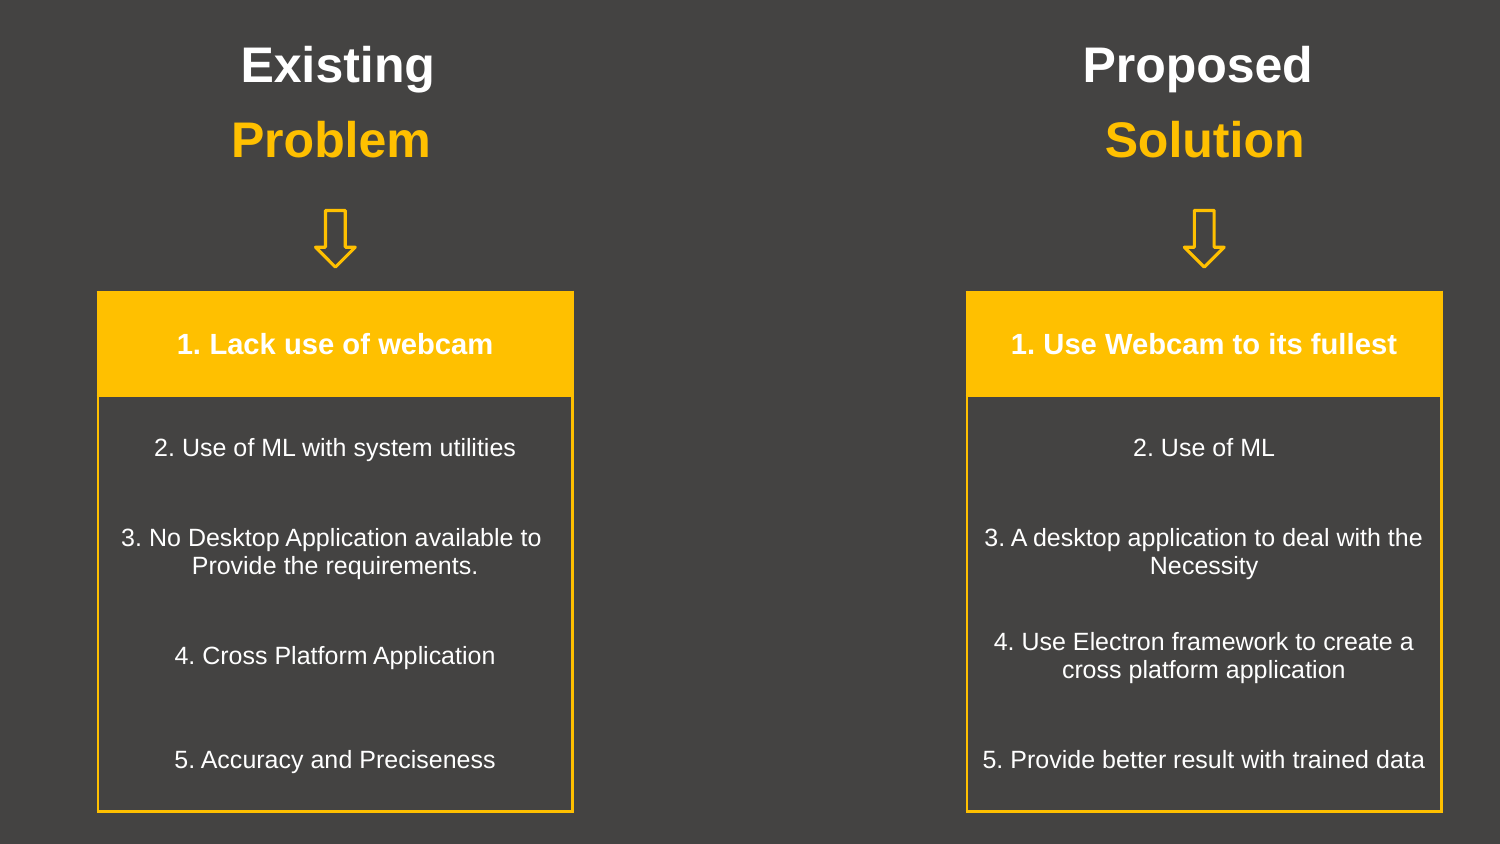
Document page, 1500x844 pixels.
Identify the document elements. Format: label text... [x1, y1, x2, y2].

table_cell 5. Accuracy and Preciseness [99, 708, 571, 810]
text_box [313, 208, 358, 270]
table_cell 4. Use Electron framework to create a cross platform application [968, 604, 1440, 708]
text_box [1182, 208, 1227, 270]
table_cell 2. Use of ML with system utilities [99, 397, 571, 500]
text_box Existing Problem [159, 8, 517, 186]
text_box Proposed Solution [1033, 8, 1377, 186]
table_header 1. Lack use of webcam [99, 293, 571, 395]
table_cell 3. No Desktop Application available to Provide the requirements. [99, 500, 571, 604]
table_cell 2. Use of ML [968, 397, 1440, 500]
table_cell 3. A desktop application to deal with the Necessity [968, 500, 1440, 604]
table_header 1. Use Webcam to its fullest [968, 293, 1440, 395]
table_cell 4. Cross Platform Application [99, 604, 571, 708]
table_cell 5. Provide better result with trained data [968, 708, 1440, 810]
